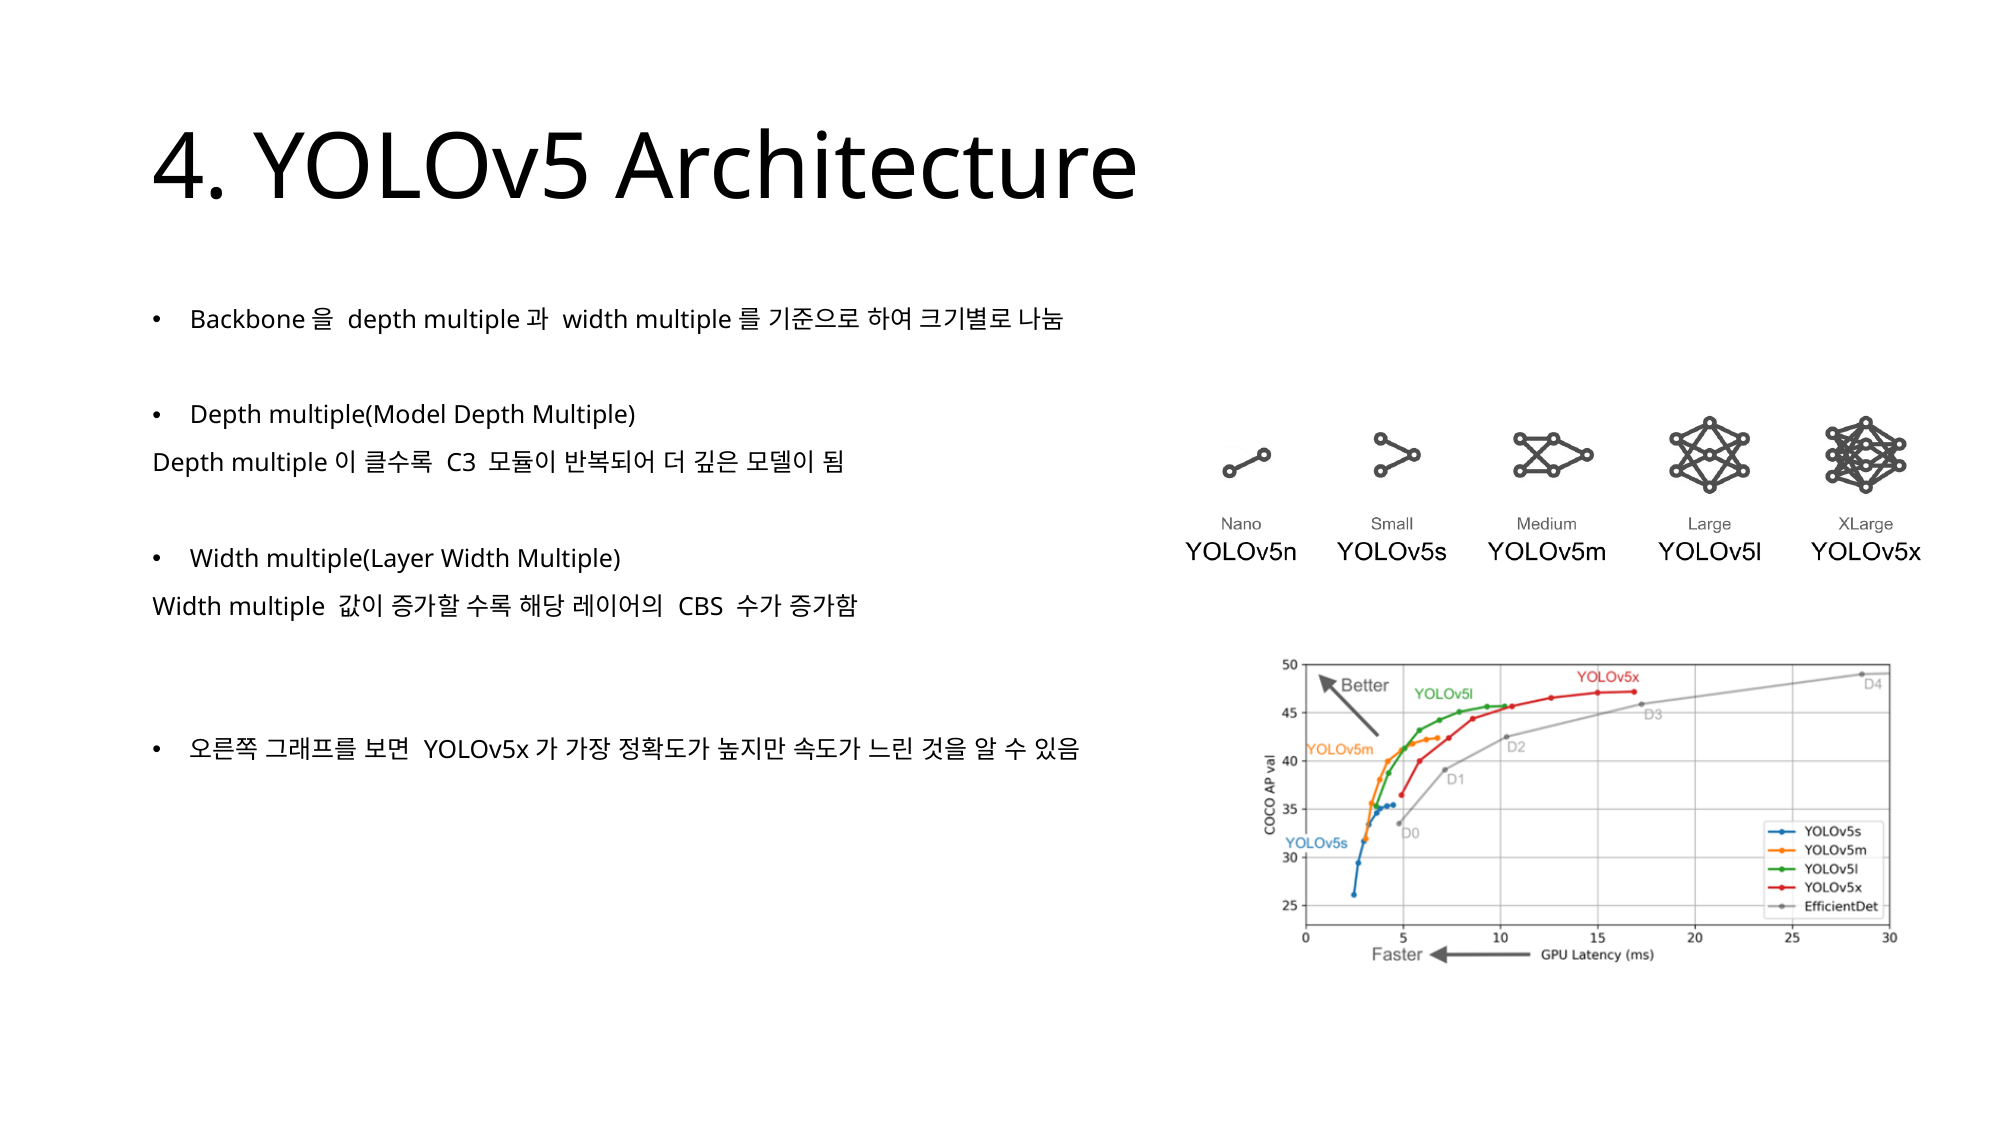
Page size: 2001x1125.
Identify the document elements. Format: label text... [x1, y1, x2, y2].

title 4. YOLOv5 Architecture [137, 59, 1863, 278]
picture [1173, 403, 1934, 580]
list Backbone을 depth multiple과 width multiple를 기준으로 하여 크기별로 나눔 Depth multiple(Model Depth Multiple) Depth multiple이 클수록 C3 모듈이 반복되어 더 깊은 모델이 됨 Width multiple(Layer Width Multiple) Width multiple 값이 증가할 수록 해당 레이어의 CBS 수가 증가함 오른쪽 그래프를 보면 YOLOv5x가 가장 정확도가 높지만 속도가 느린 것을 알 수 있음 [137, 299, 1226, 1014]
picture [1242, 643, 1923, 981]
